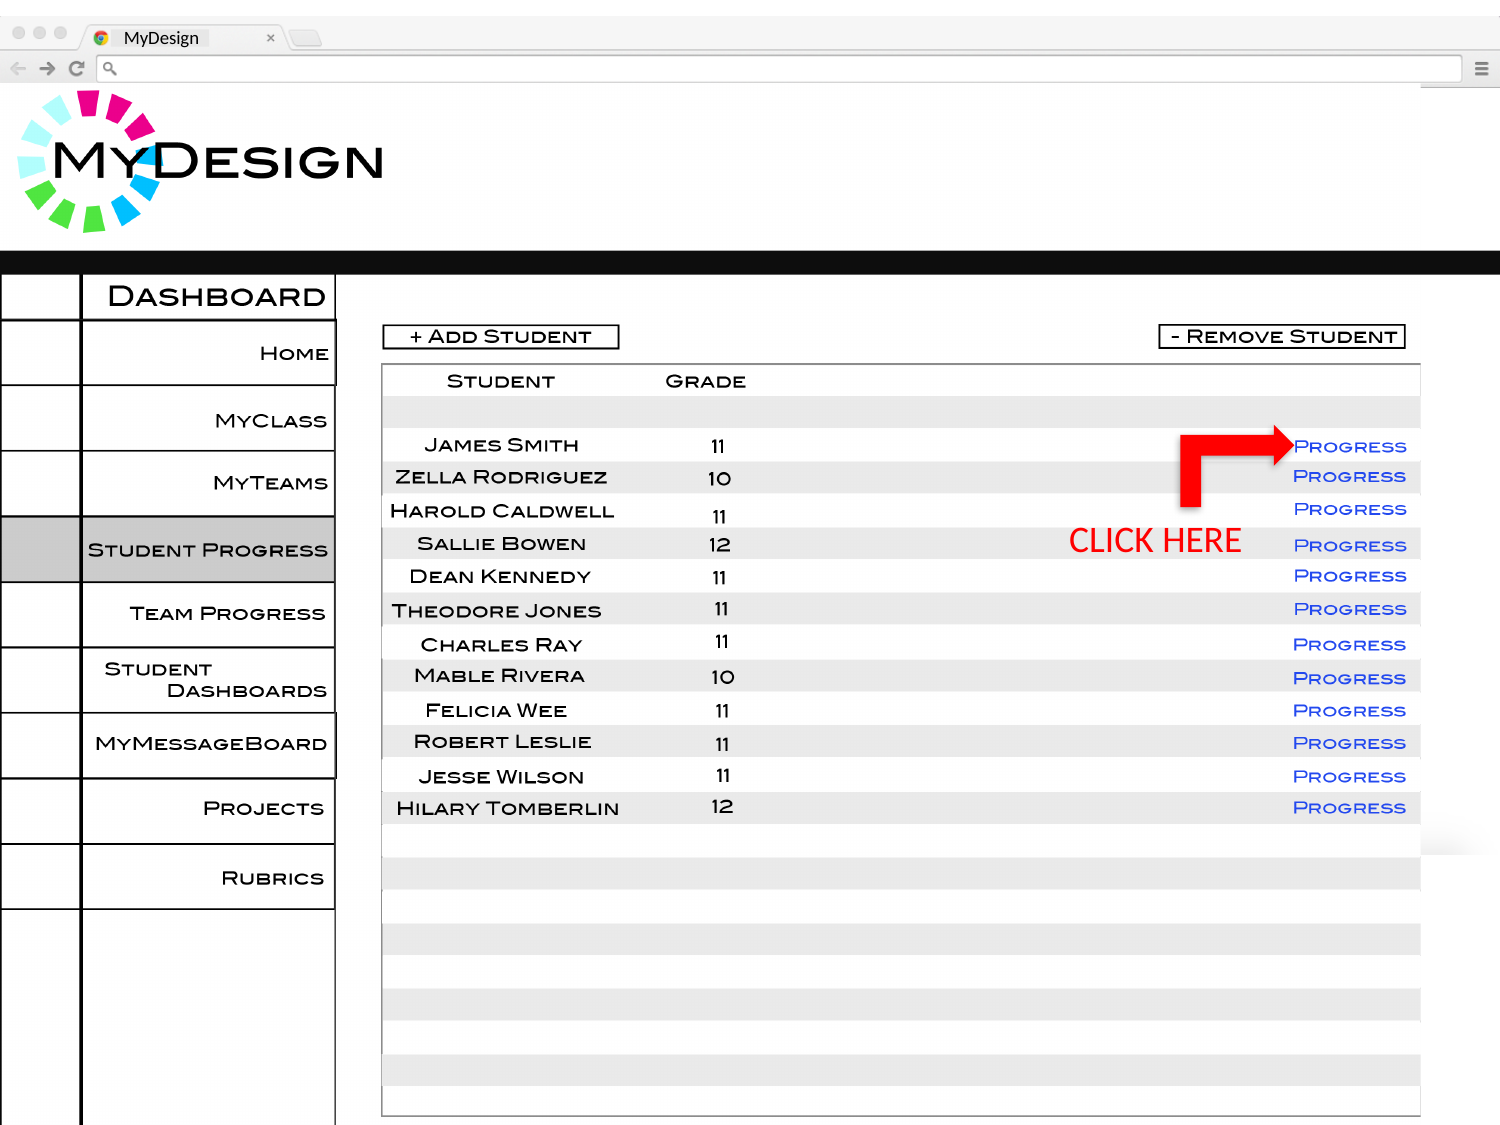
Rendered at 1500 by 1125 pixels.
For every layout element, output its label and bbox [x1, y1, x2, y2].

picture [0, 83, 1421, 1125]
text_box [0, 16, 1500, 855]
